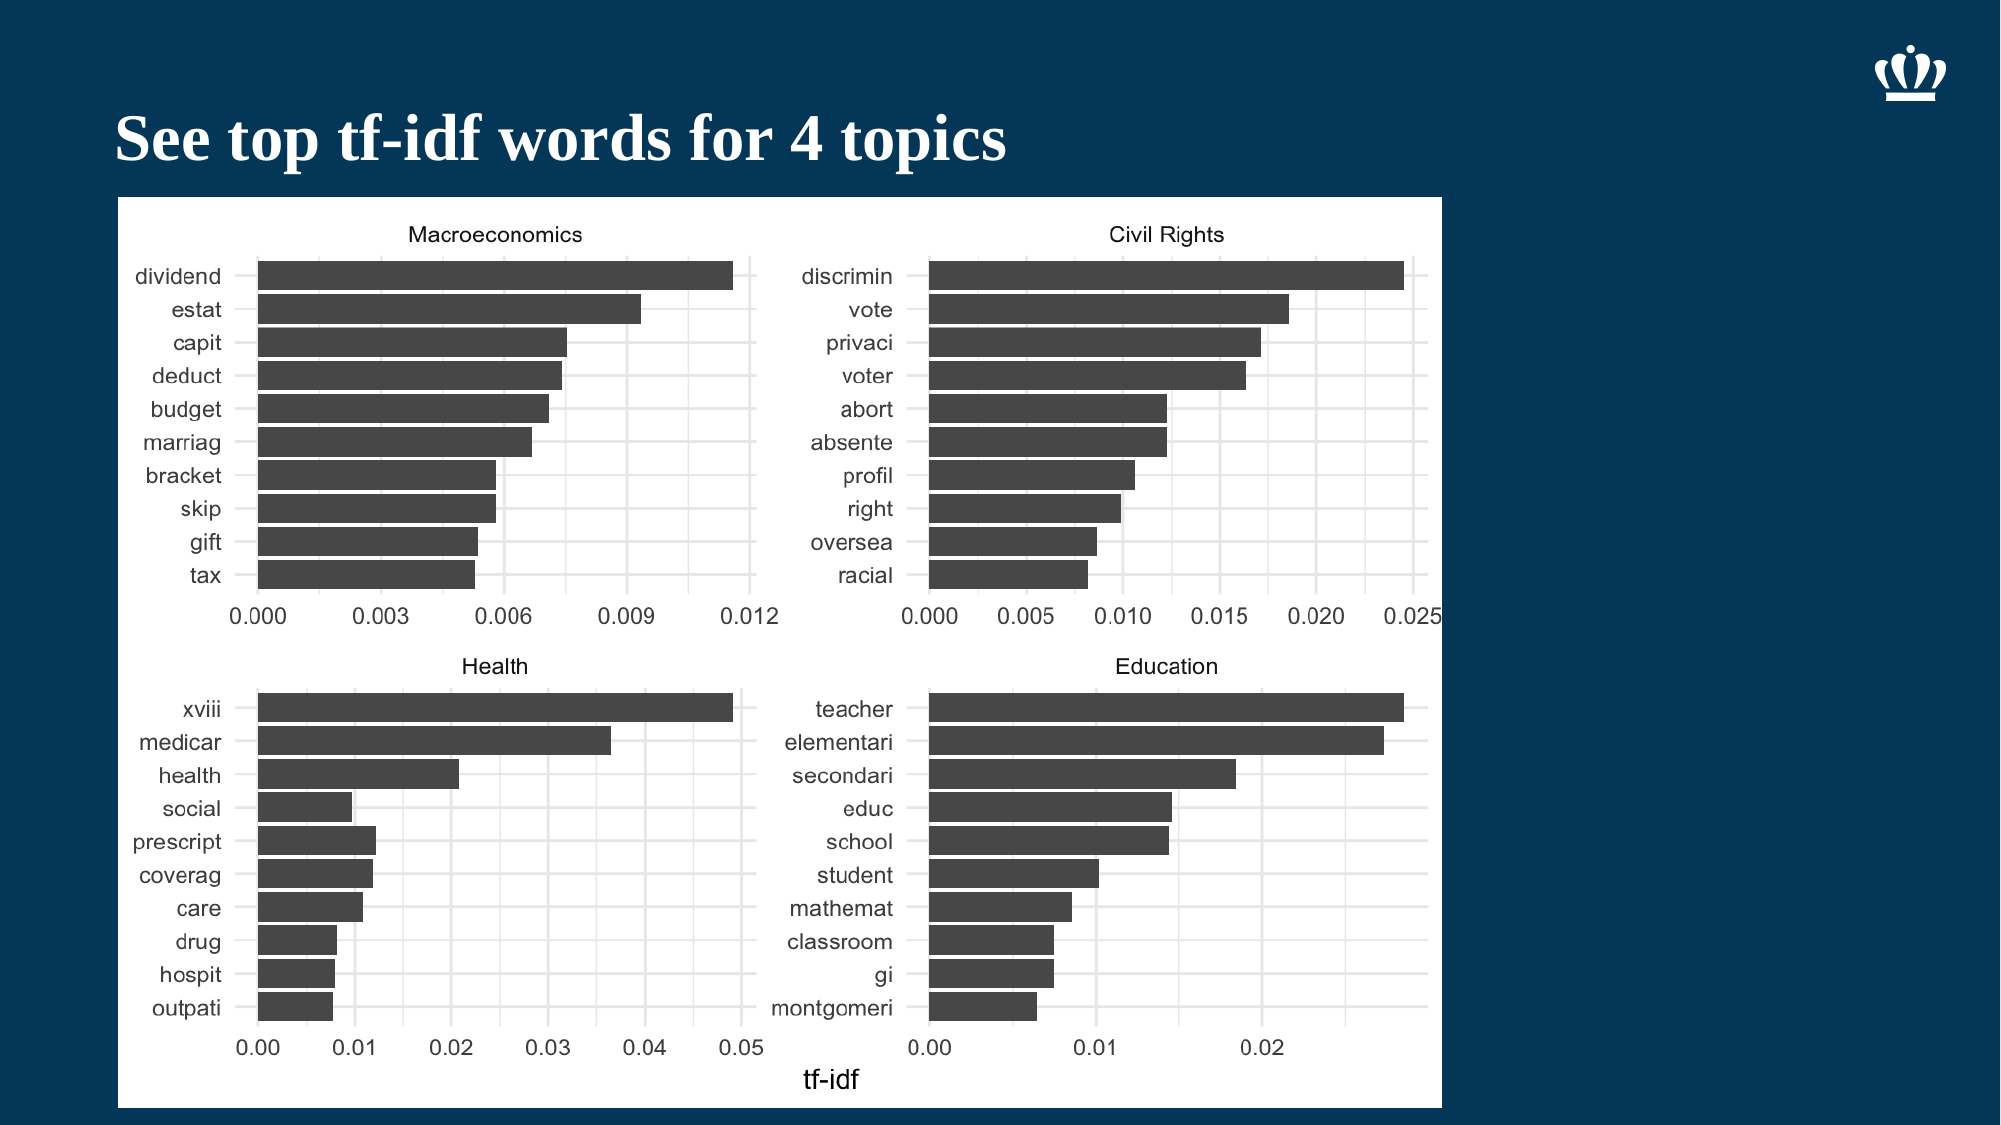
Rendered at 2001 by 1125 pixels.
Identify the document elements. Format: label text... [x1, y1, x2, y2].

picture [117, 197, 1442, 1109]
title See top tf-idf words for 4 topics [99, 45, 1965, 233]
